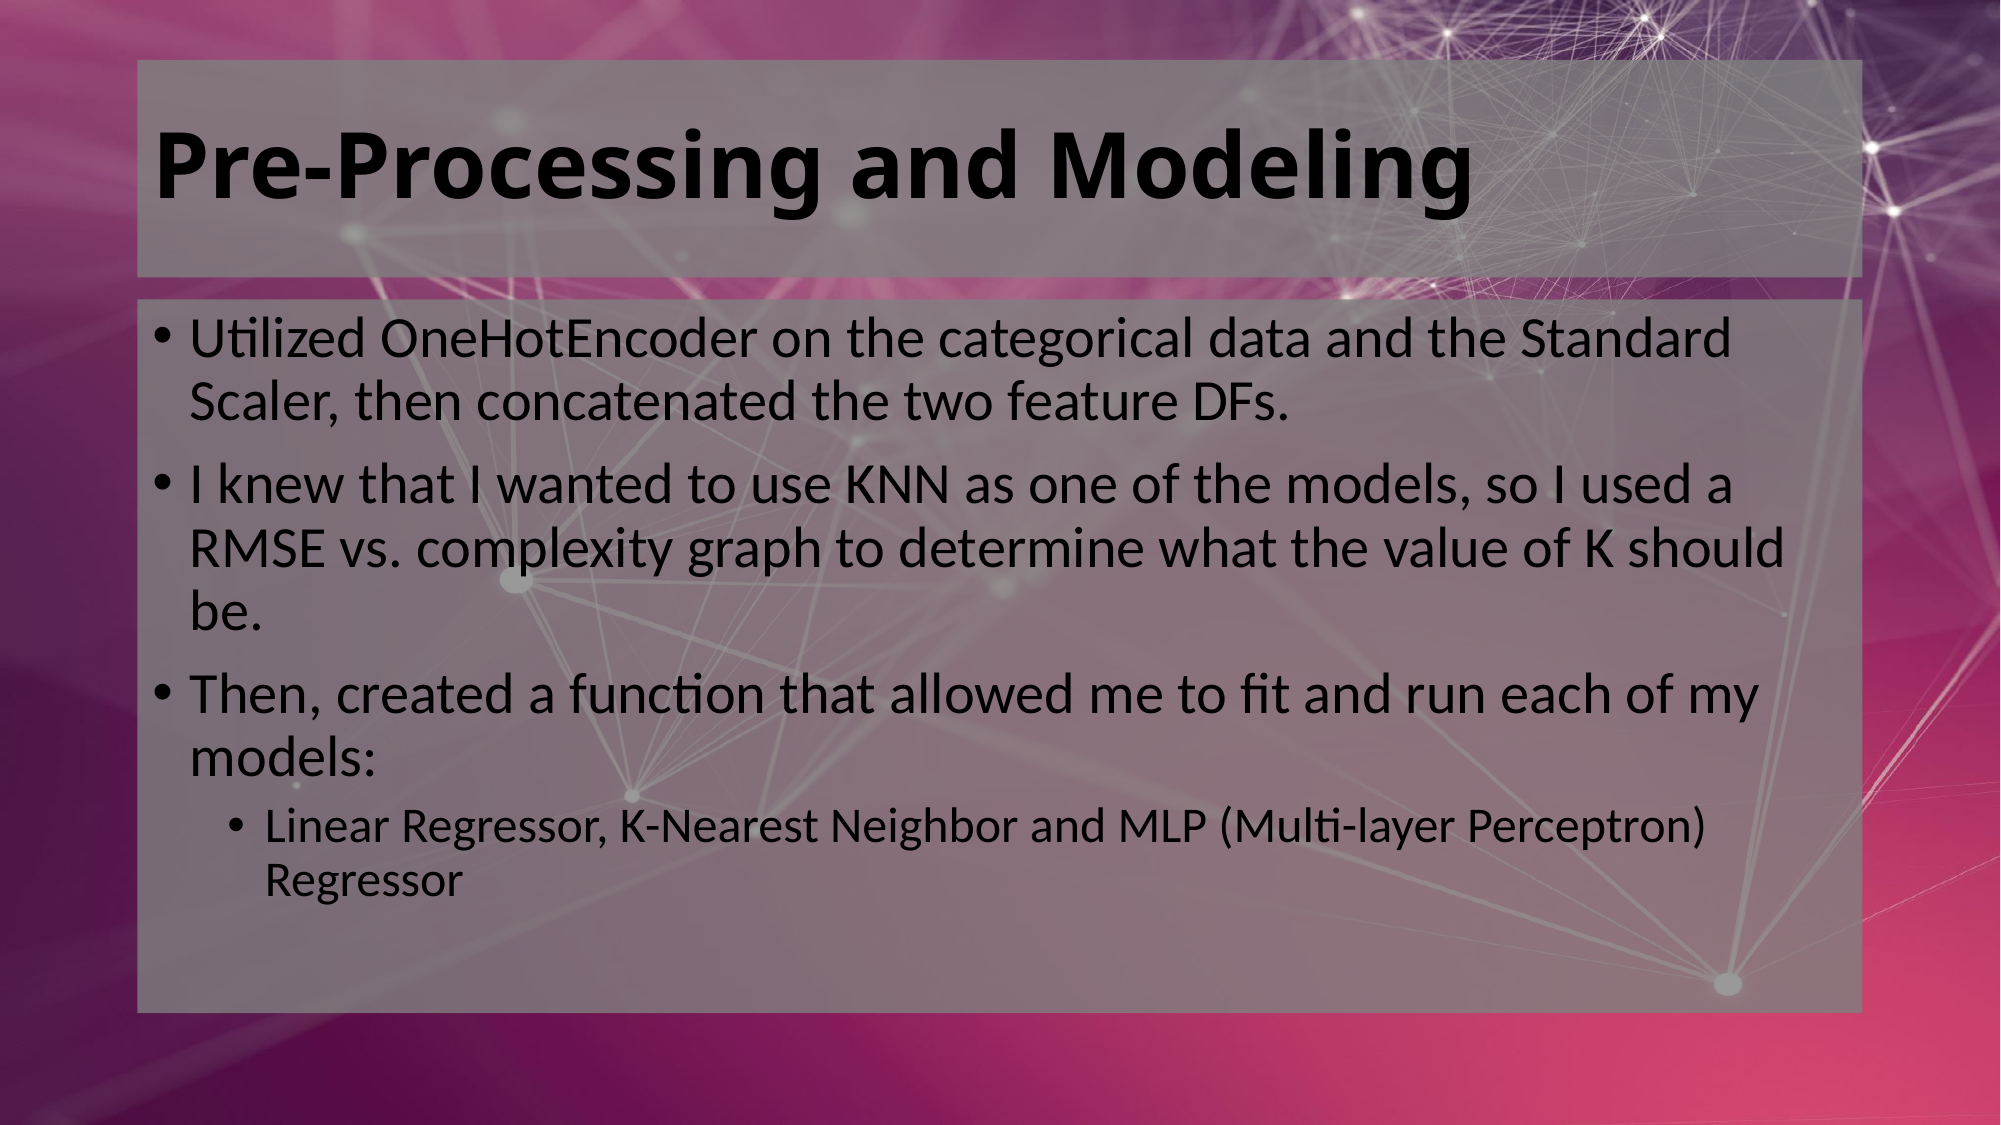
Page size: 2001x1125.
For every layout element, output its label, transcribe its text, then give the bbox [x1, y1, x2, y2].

list Utilized OneHotEncoder on the categorical data and the Standard Scaler, then concatenated the two feature DFs. I knew that I wanted to use KNN as one of the models, so I used a RMSE vs. complexity graph to determine what the value of K should be. Then, created a function that allowed me to fit and run each of my models: Linear Regressor, K-Nearest Neighbor and MLP (Multi-layer Perceptron) Regressor [137, 299, 1863, 1014]
title Pre-Processing and Modeling [137, 59, 1863, 278]
picture [0, 0, 2001, 1125]
